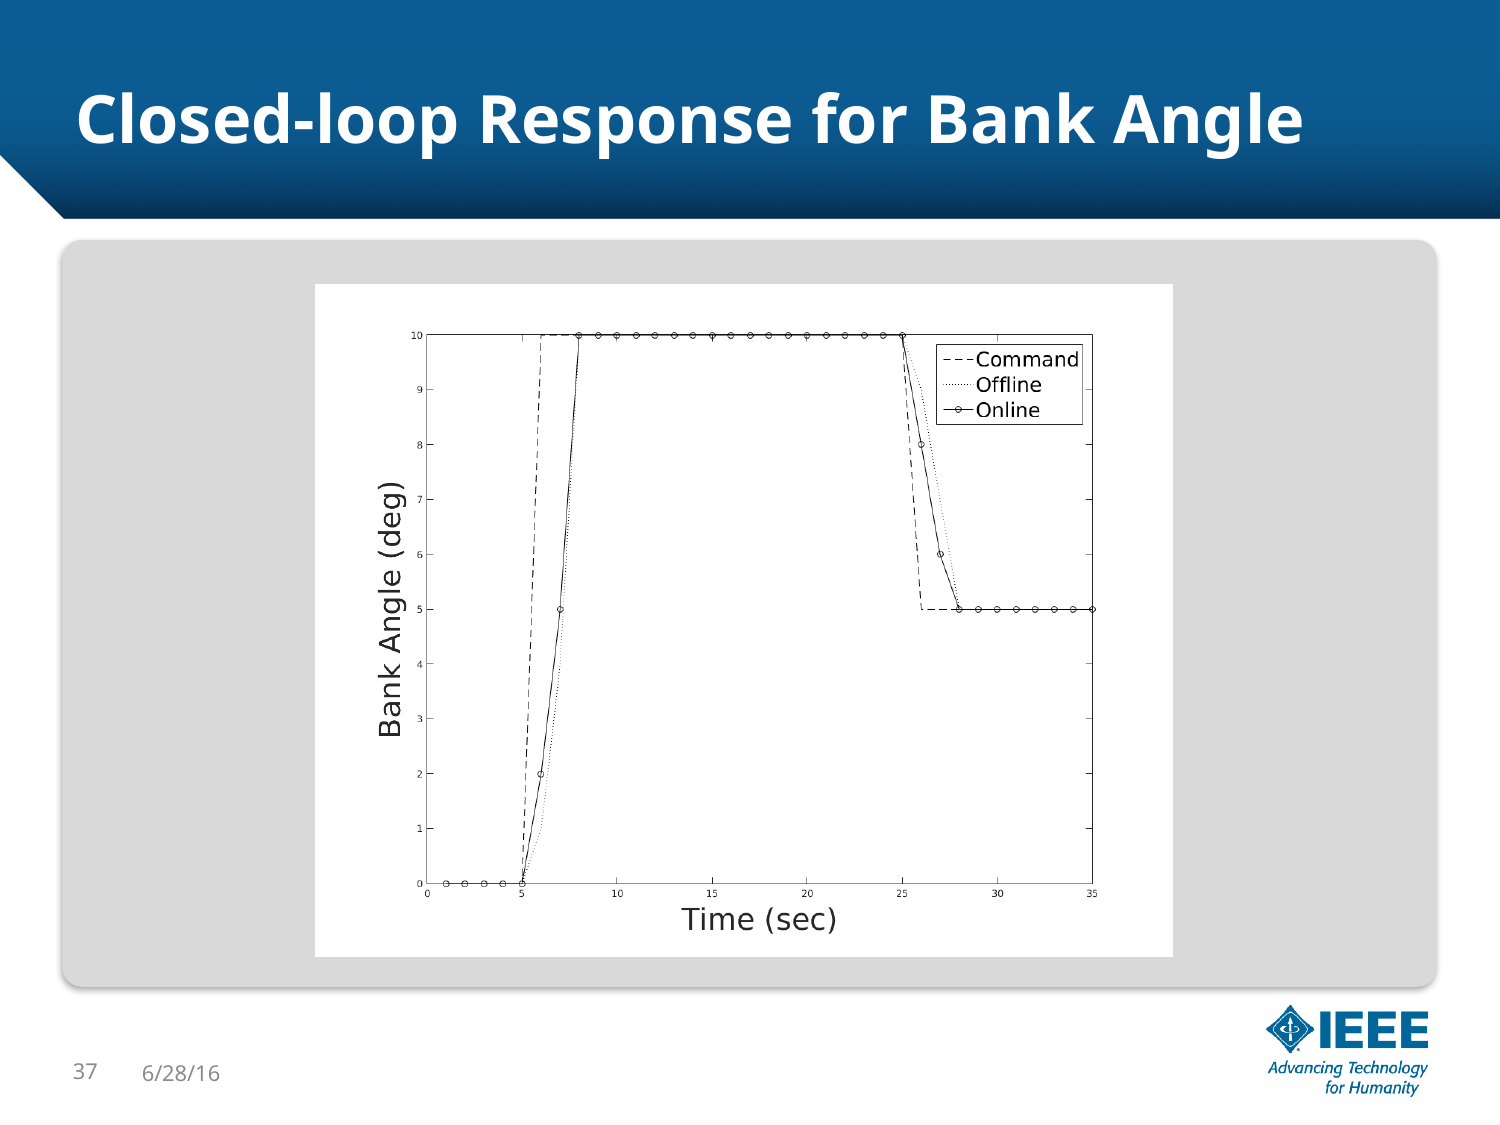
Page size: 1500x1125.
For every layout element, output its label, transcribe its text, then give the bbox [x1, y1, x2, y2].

text_box 6/28/16 [141, 1042, 411, 1102]
text_box <number> [72, 1042, 132, 1102]
picture [0, 0, 1500, 1125]
text_box Closed-loop Response for Bank Angle [60, 32, 1435, 201]
text_box [61, 239, 1438, 988]
